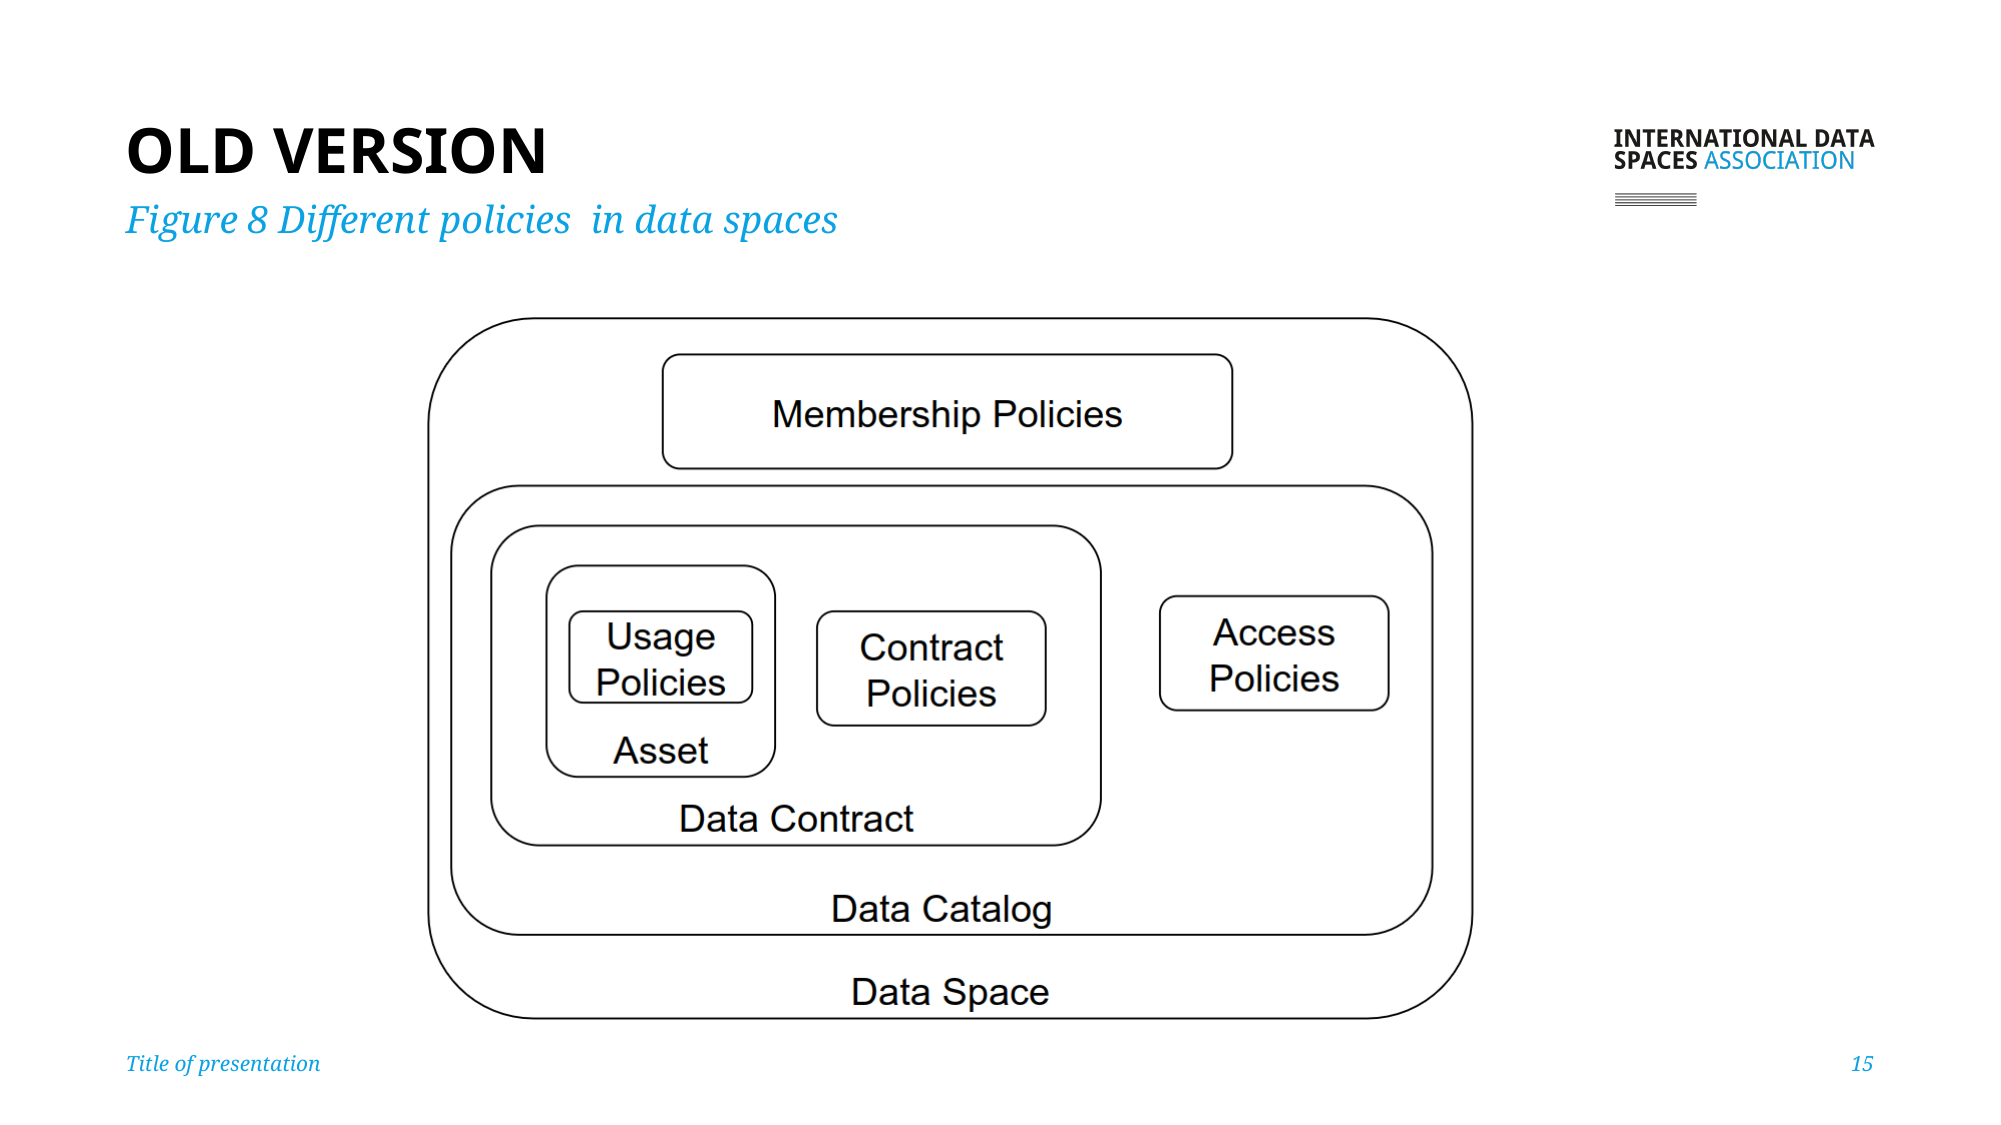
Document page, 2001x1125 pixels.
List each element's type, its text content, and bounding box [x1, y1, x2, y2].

footer Title of presentation [125, 1046, 1201, 1083]
slide_number 15 [1767, 1046, 1875, 1083]
picture [373, 294, 1517, 1047]
list Figure 8 Different policies in data spaces [125, 197, 1426, 256]
title OLD VERSION [125, 42, 1426, 197]
picture [1614, 129, 1875, 206]
